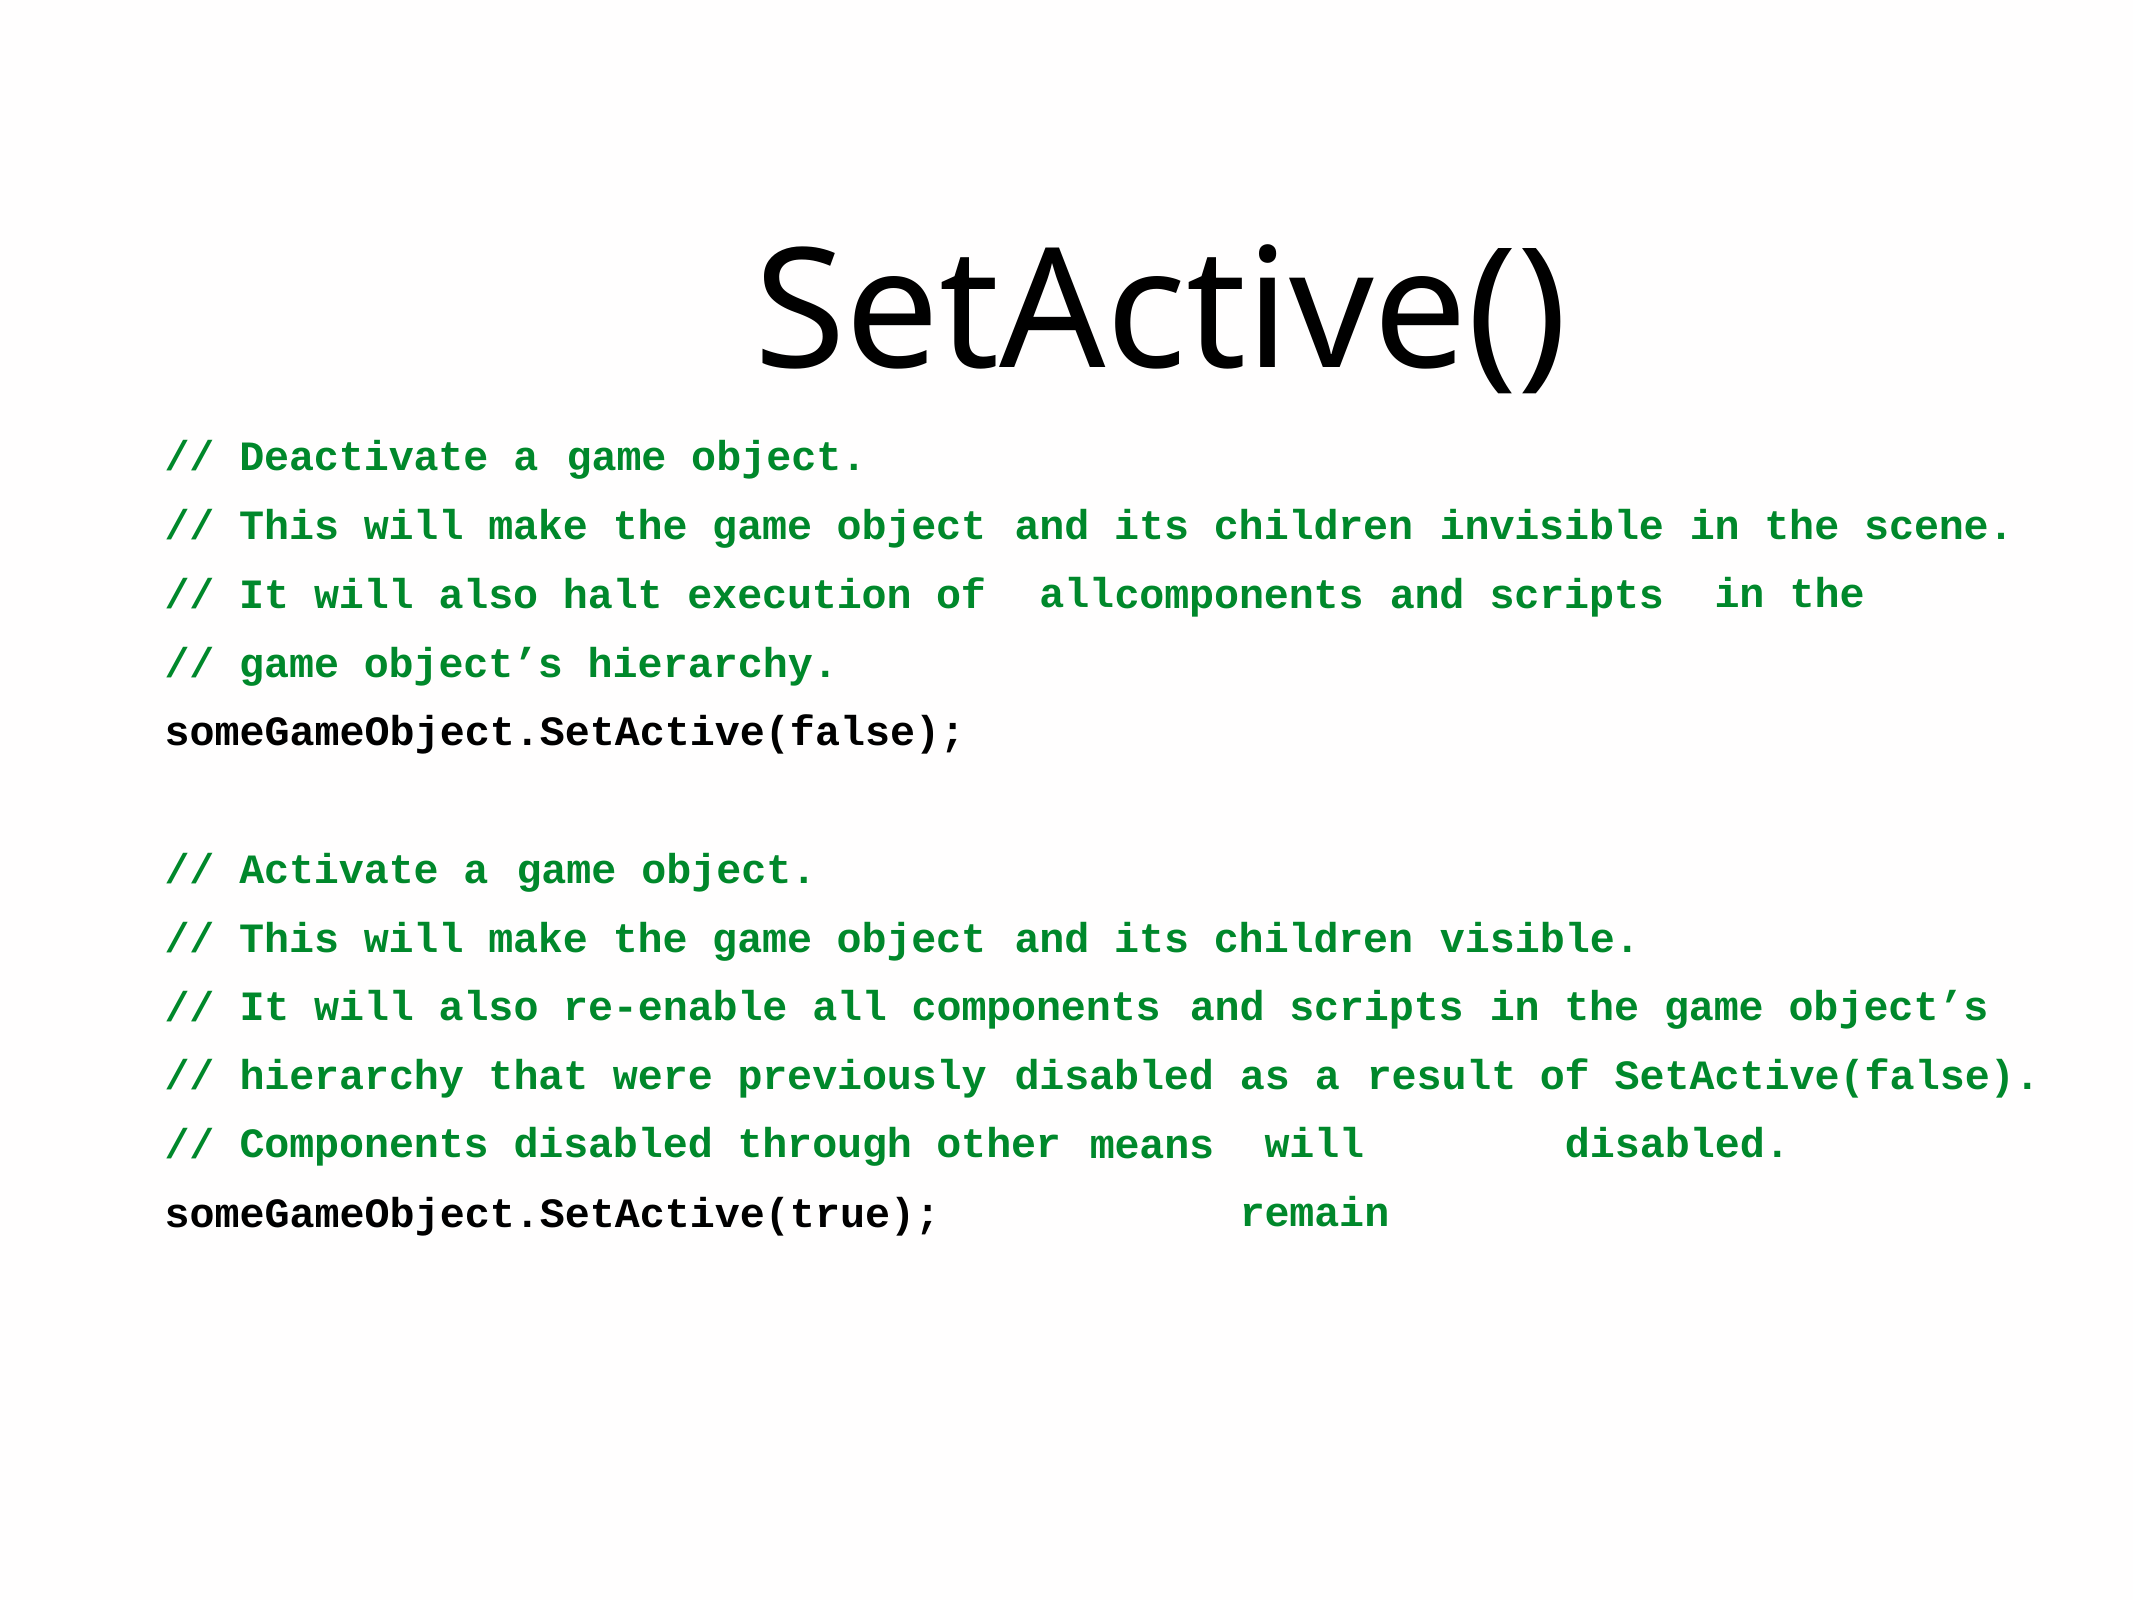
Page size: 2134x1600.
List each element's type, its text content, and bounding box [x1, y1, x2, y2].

text_box and its children [1012, 910, 1417, 961]
text_box visible. [1437, 910, 1642, 961]
text_box in the game object’s [1487, 979, 1992, 1030]
text_box someGameObject.SetActive(true); [162, 1185, 942, 1236]
text_box It will also re-enable all components [992, 979, 1167, 1030]
text_box in the scene. in the [1687, 479, 2017, 617]
text_box as a result will remain [1237, 1029, 1517, 1235]
text_box means [1087, 1116, 1217, 1167]
text_box someGameObject.SetActive(false); [162, 704, 967, 755]
text_box // Activate a game object. // This will make the game object // // // [162, 841, 992, 1167]
text_box of SetActive(false). disabled. [1537, 1029, 2042, 1167]
title SetActive() [270, 140, 1863, 468]
text_box invisible [1437, 497, 1667, 548]
text_box and scripts [1187, 979, 1467, 1030]
text_box and scripts [1387, 566, 1667, 617]
text_box disabled [1067, 1047, 1217, 1099]
text_box hierarchy that were previously Components disabled through other [237, 1029, 1067, 1167]
text_box and its children all [1012, 479, 1417, 617]
text_box // Deactivate a game object. // This will make the game object // It will also halt execution of // game object’s hierarchy. [162, 429, 992, 686]
text_box components [1112, 566, 1367, 617]
